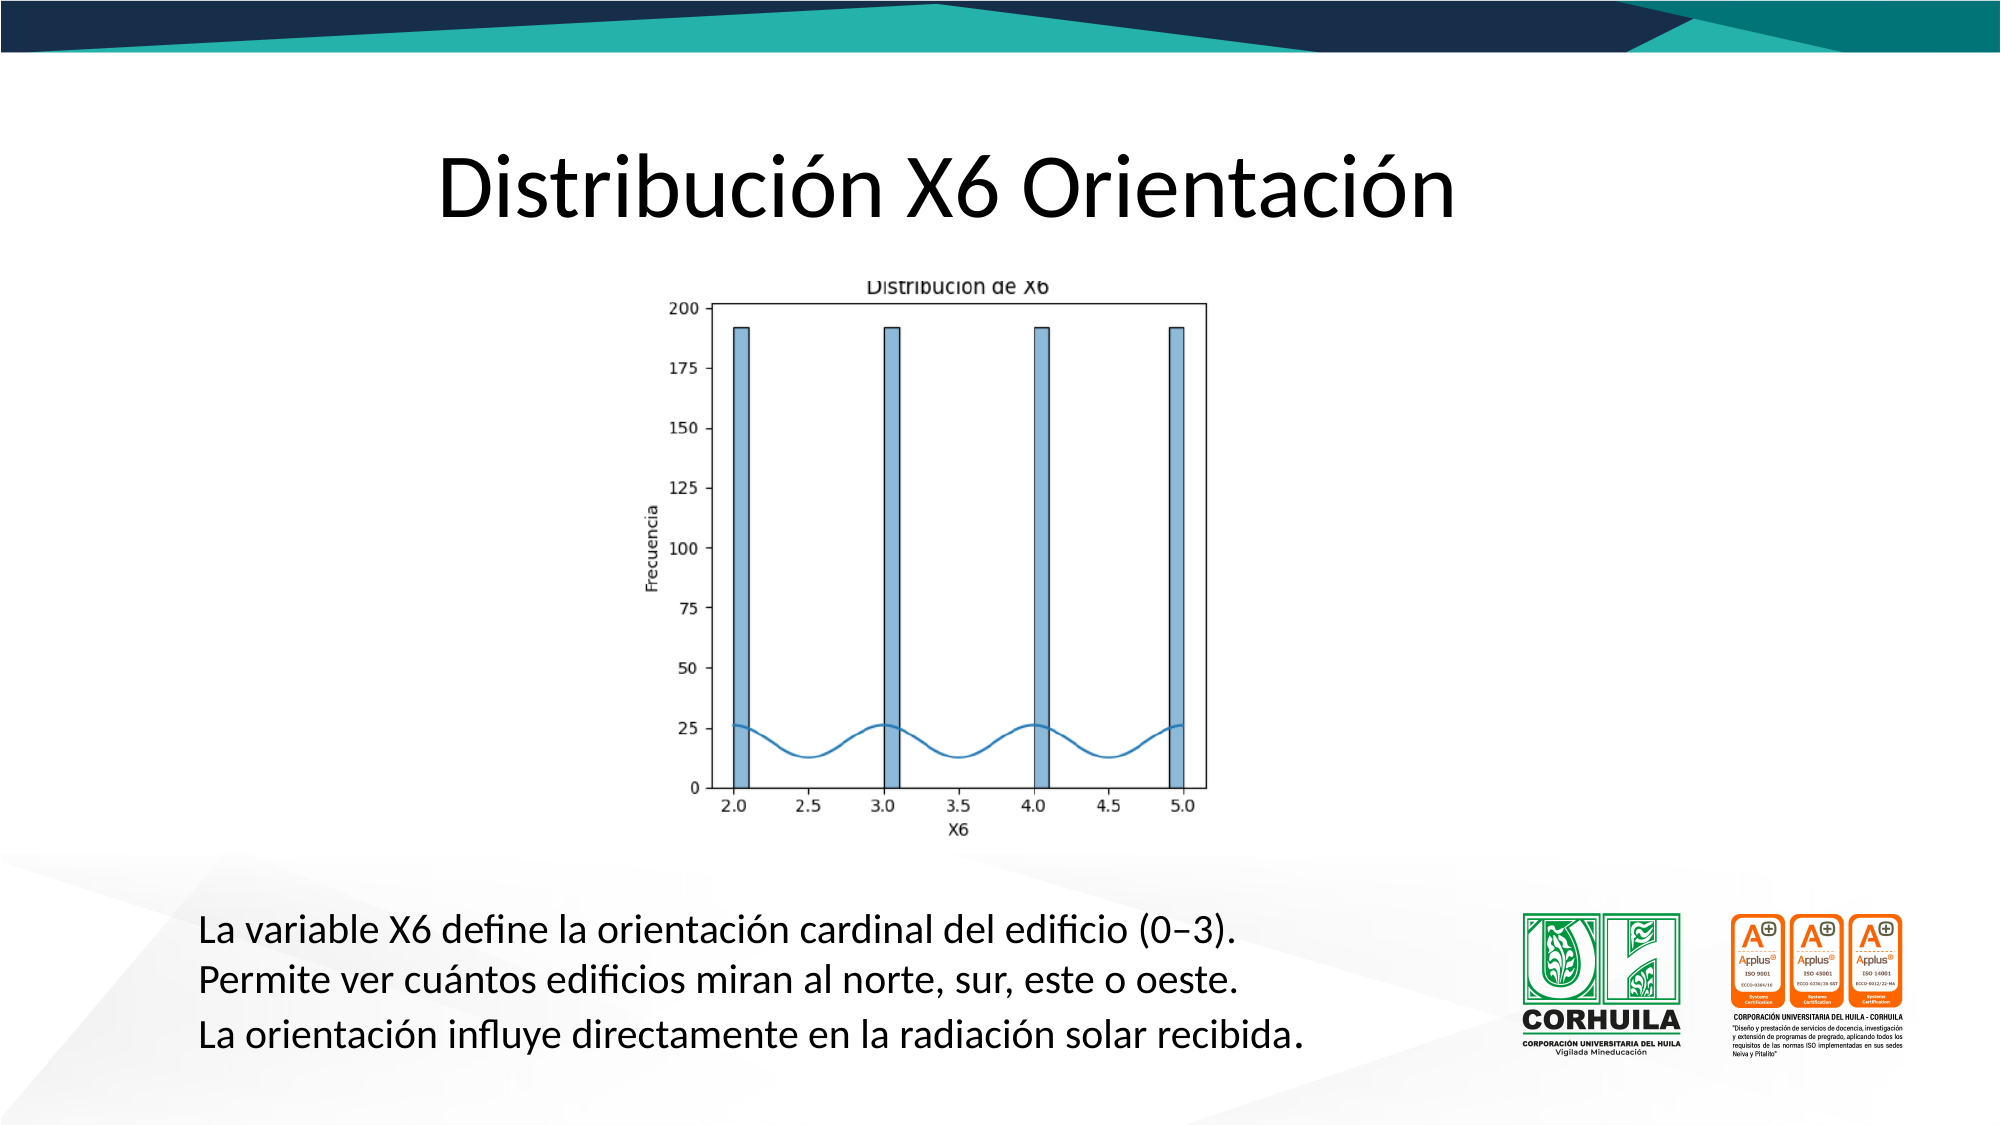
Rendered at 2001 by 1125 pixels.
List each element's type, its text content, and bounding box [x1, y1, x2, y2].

text_box Distribución X6 Orientación [414, 118, 1482, 244]
picture [0, 0, 2000, 1125]
text_box La variable X6 define la orientación cardinal del edificio (0–3). Permite ver cuántos edificios miran al norte, sur, este o oeste. La orientación influye directamente en la radiación solar recibida. [183, 894, 1523, 1066]
